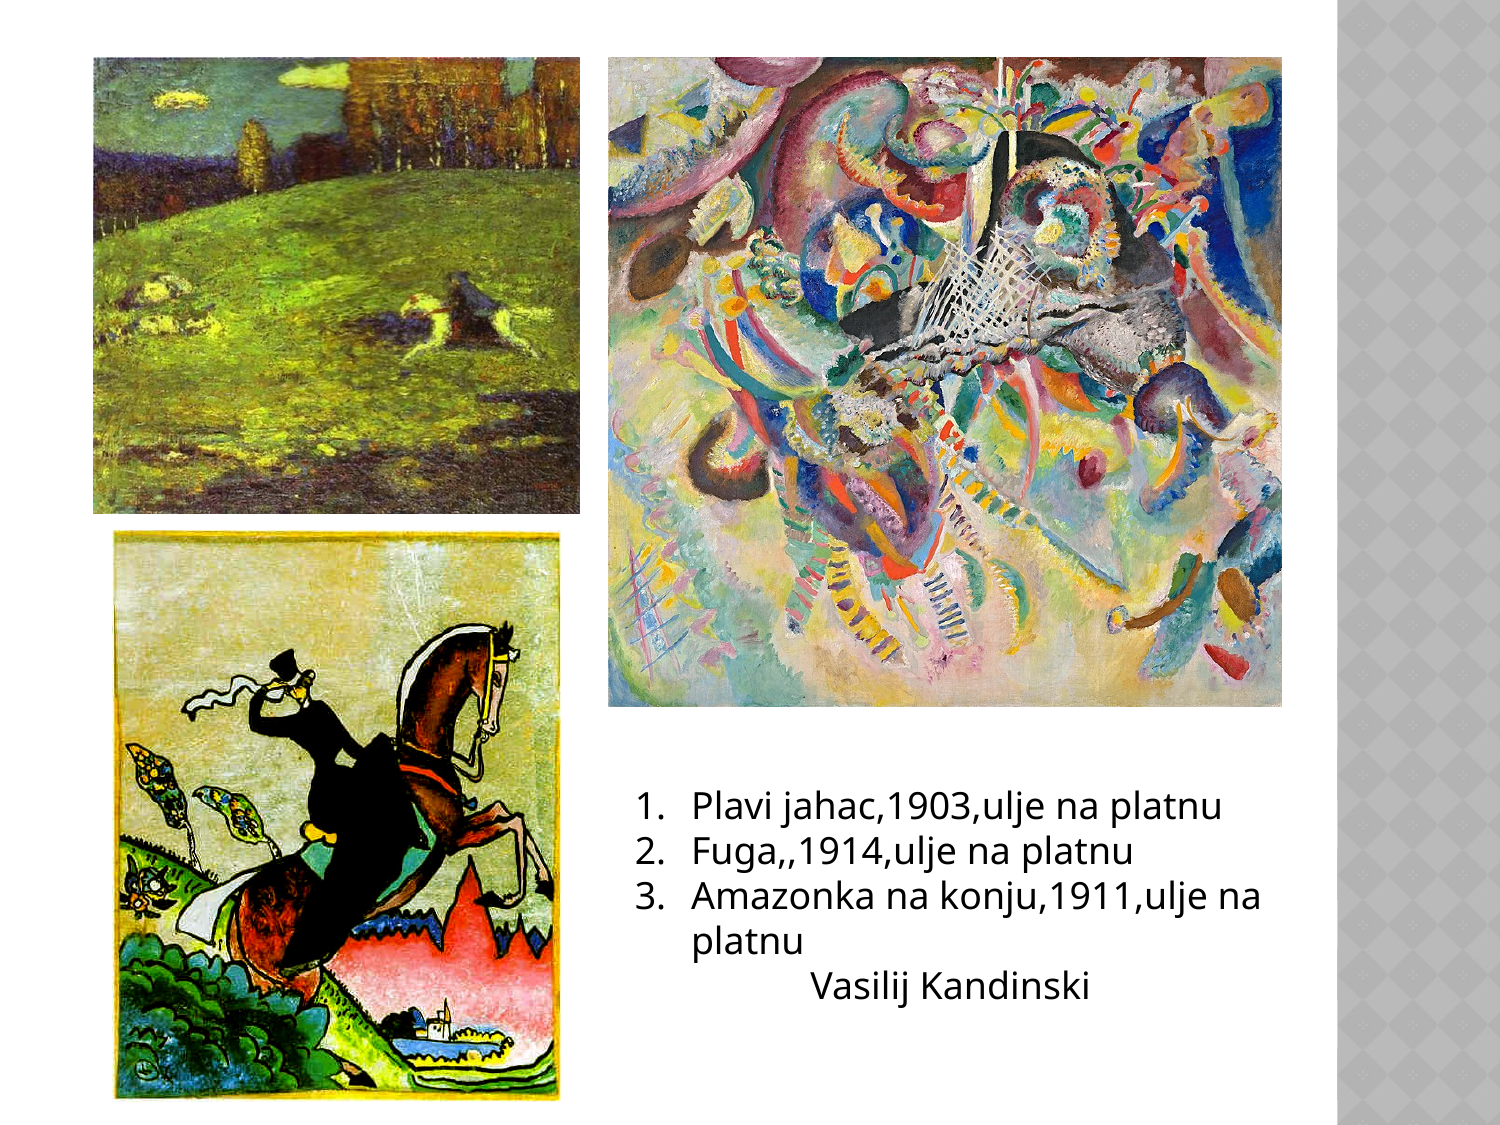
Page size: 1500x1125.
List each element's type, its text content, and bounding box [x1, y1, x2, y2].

picture [111, 529, 561, 1103]
picture [607, 56, 1282, 708]
text_box Plavi jahac,1903,ulje na platnu Fuga‚,1914,ulje na platnu Amazonka na konju,1911,ulje na platnu Vasilij Kandinski [620, 775, 1282, 1015]
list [92, 56, 580, 514]
